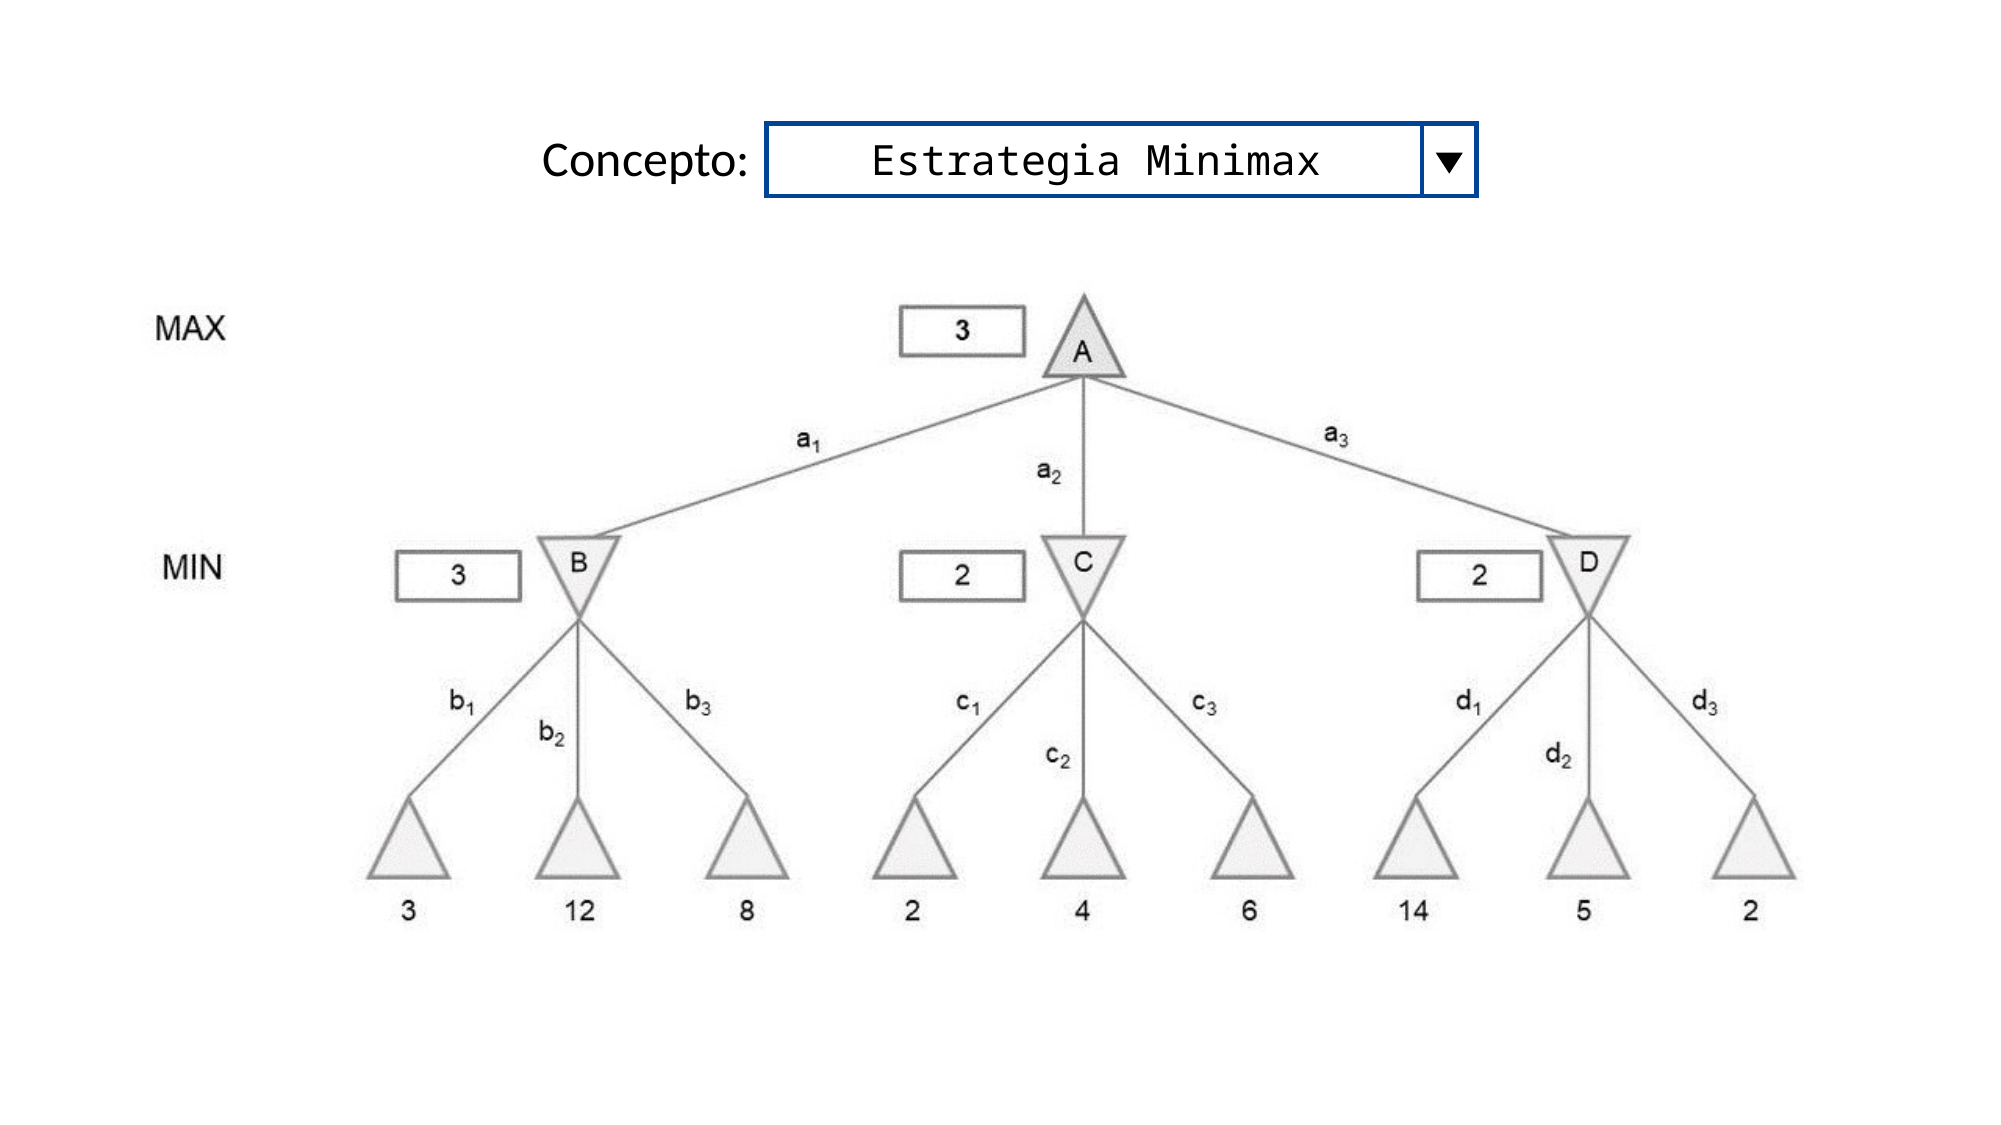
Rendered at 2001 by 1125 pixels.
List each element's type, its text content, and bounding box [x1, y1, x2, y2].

picture [66, 267, 1934, 950]
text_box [766, 123, 1477, 199]
text_box Concepto: [528, 119, 832, 194]
